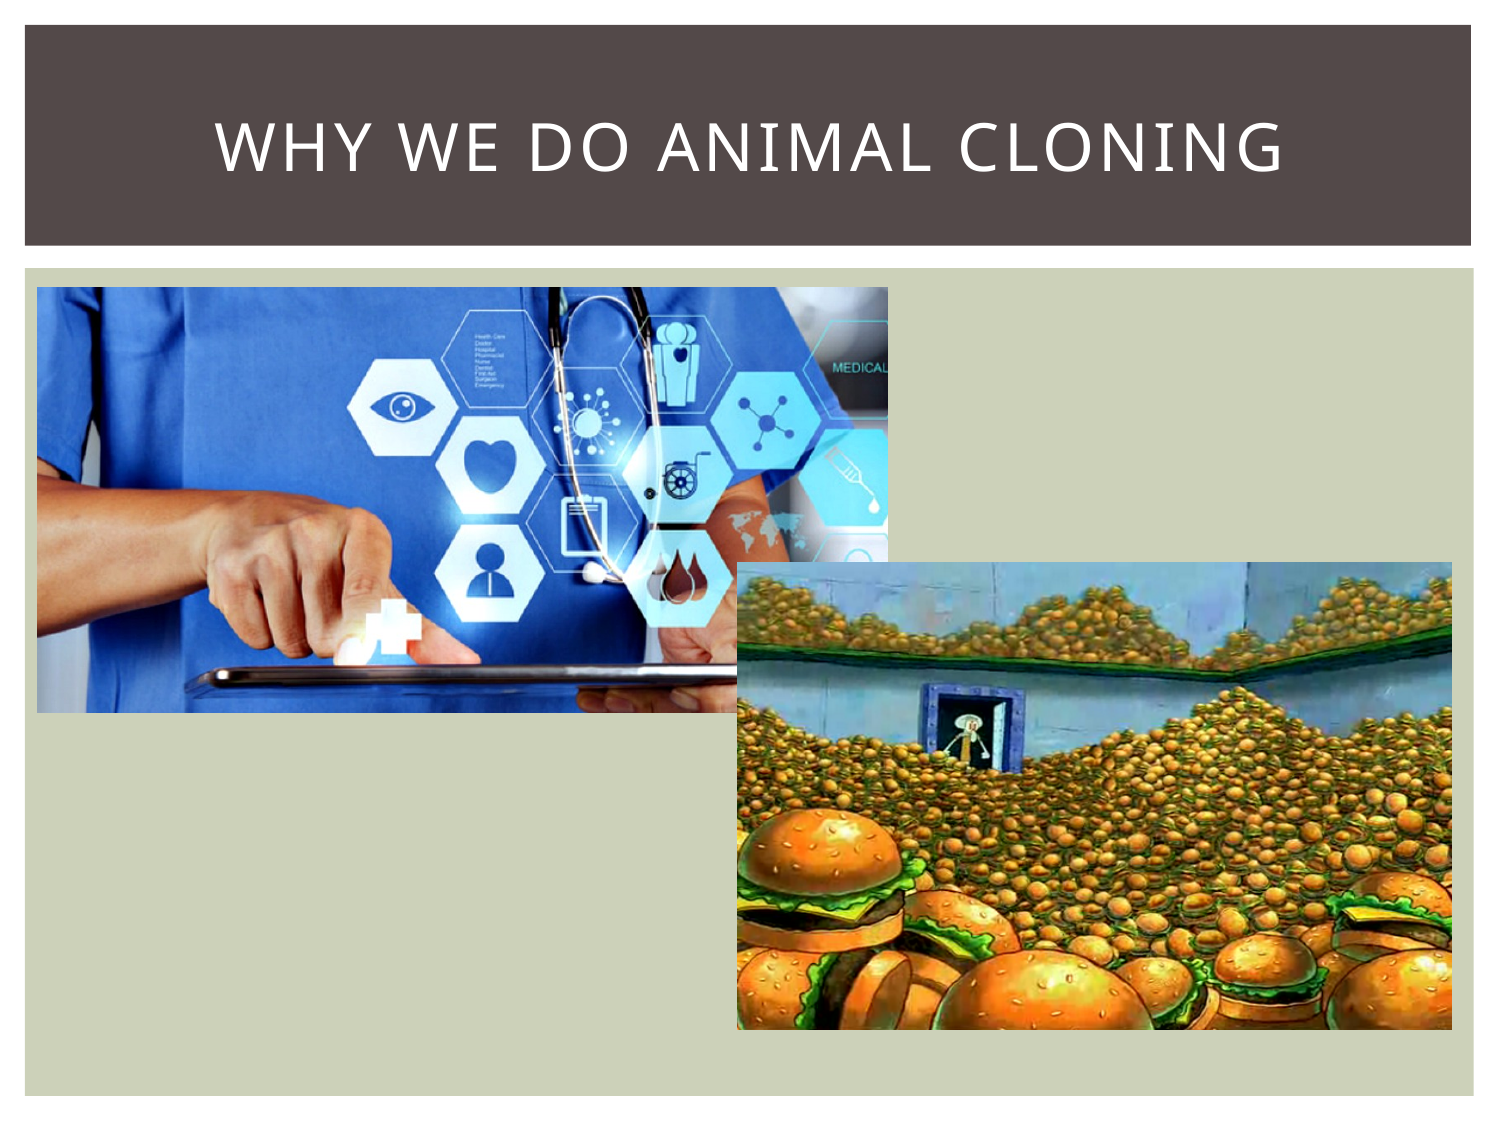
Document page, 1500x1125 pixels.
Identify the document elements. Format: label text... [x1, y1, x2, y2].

picture [37, 287, 888, 713]
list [737, 562, 1453, 1030]
title Why We do Animal Cloning [62, 58, 1438, 232]
